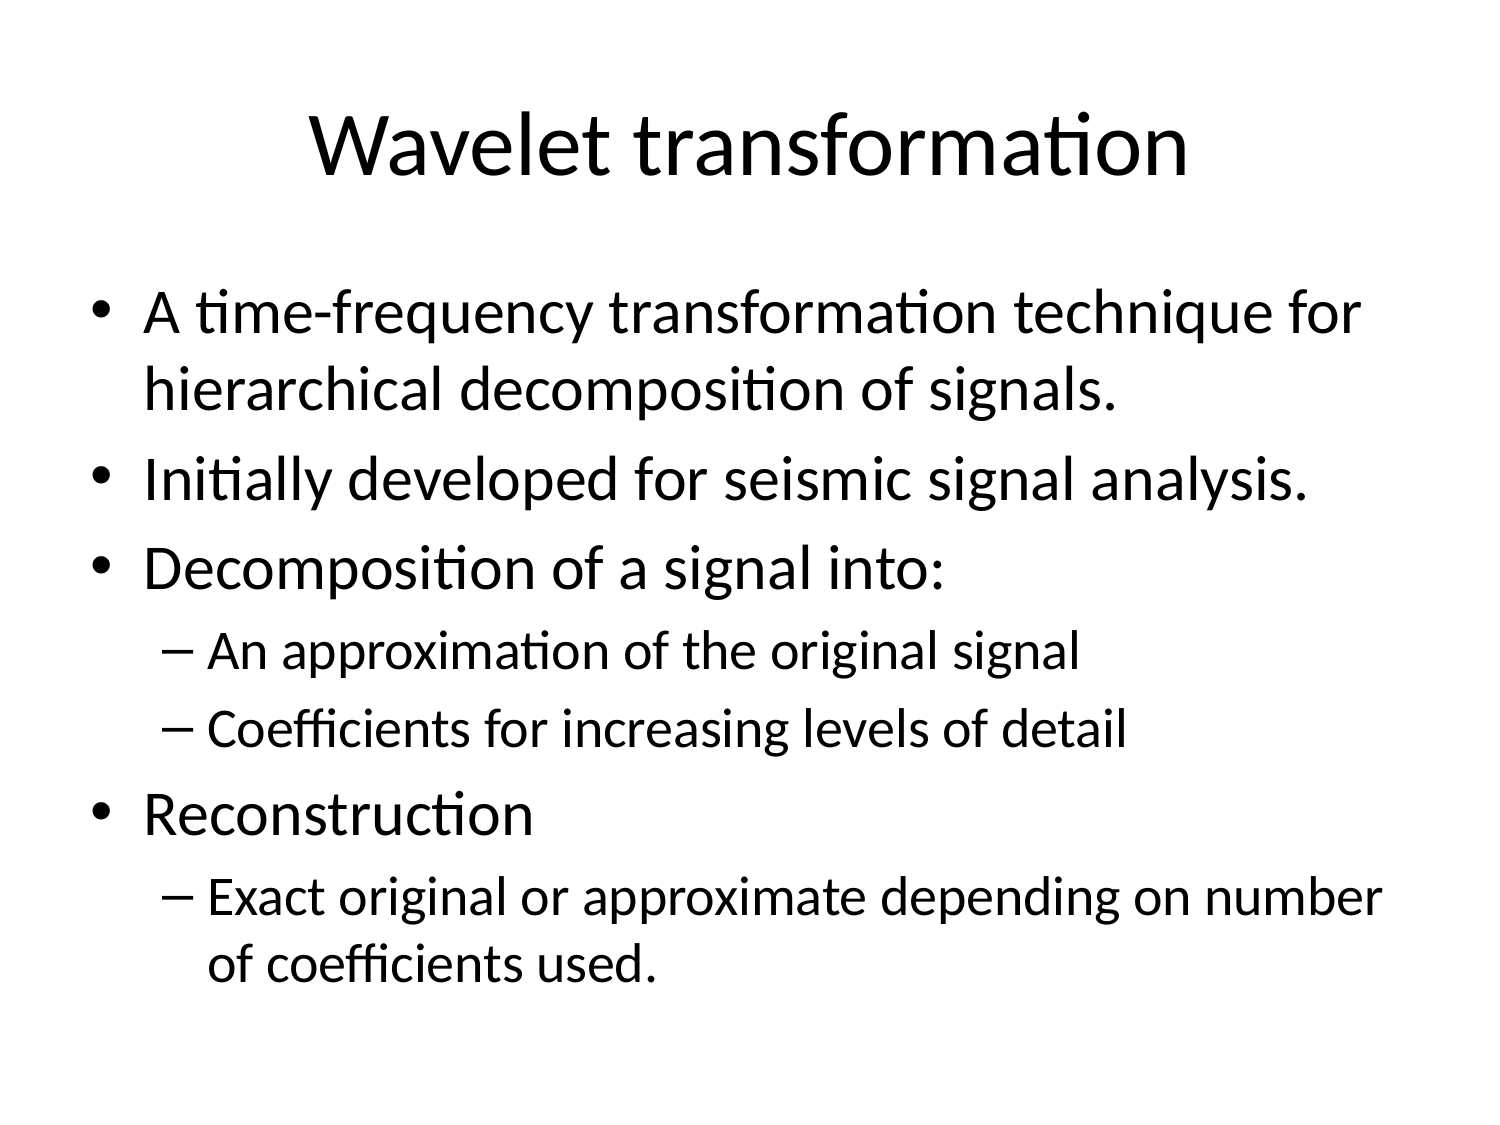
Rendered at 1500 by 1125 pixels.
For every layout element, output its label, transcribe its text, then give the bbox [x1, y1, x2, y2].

list A time-frequency transformation technique for hierarchical decomposition of signals. Initially developed for seismic signal analysis. Decomposition of a signal into: An approximation of the original signal Coefficients for increasing levels of detail Reconstruction Exact original or approximate depending on number of coefficients used. [75, 262, 1425, 1005]
title Wavelet transformation [75, 45, 1425, 233]
